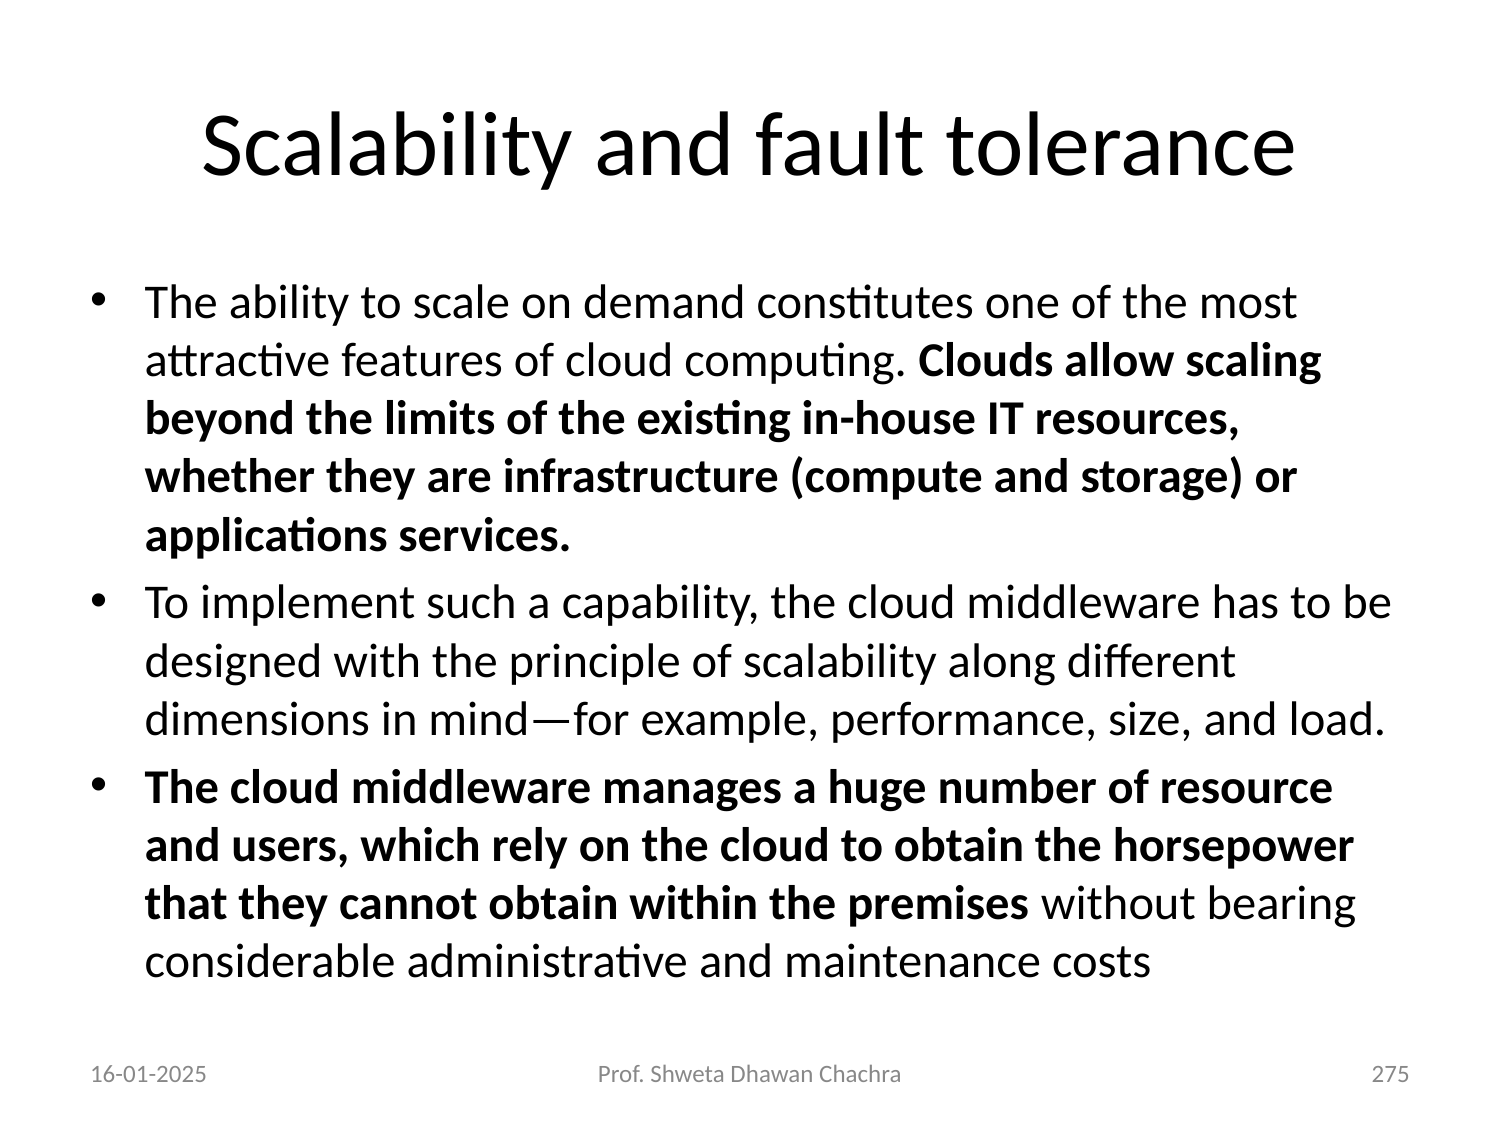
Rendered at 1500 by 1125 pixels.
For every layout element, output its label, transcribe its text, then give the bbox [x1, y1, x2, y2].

footer Prof. Shweta Dhawan Chachra [512, 1042, 988, 1103]
slide_number ‹#› [1074, 1042, 1425, 1103]
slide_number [75, 1042, 425, 1103]
title Scalability and fault tolerance [75, 45, 1425, 233]
list The ability to scale on demand constitutes one of the most attractive features of cloud computing. Clouds allow scaling beyond the limits of the existing in-house IT resources, whether they are infrastructure (compute and storage) or applications services. To implement such a capability, the cloud middleware has to be designed with the principle of scalability along different dimensions in mind—for example, performance, size, and load. The cloud middleware manages a huge number of resource and users, which rely on the cloud to obtain the horsepower that they cannot obtain within the premises without bearing considerable administrative and maintenance costs [75, 262, 1425, 1005]
